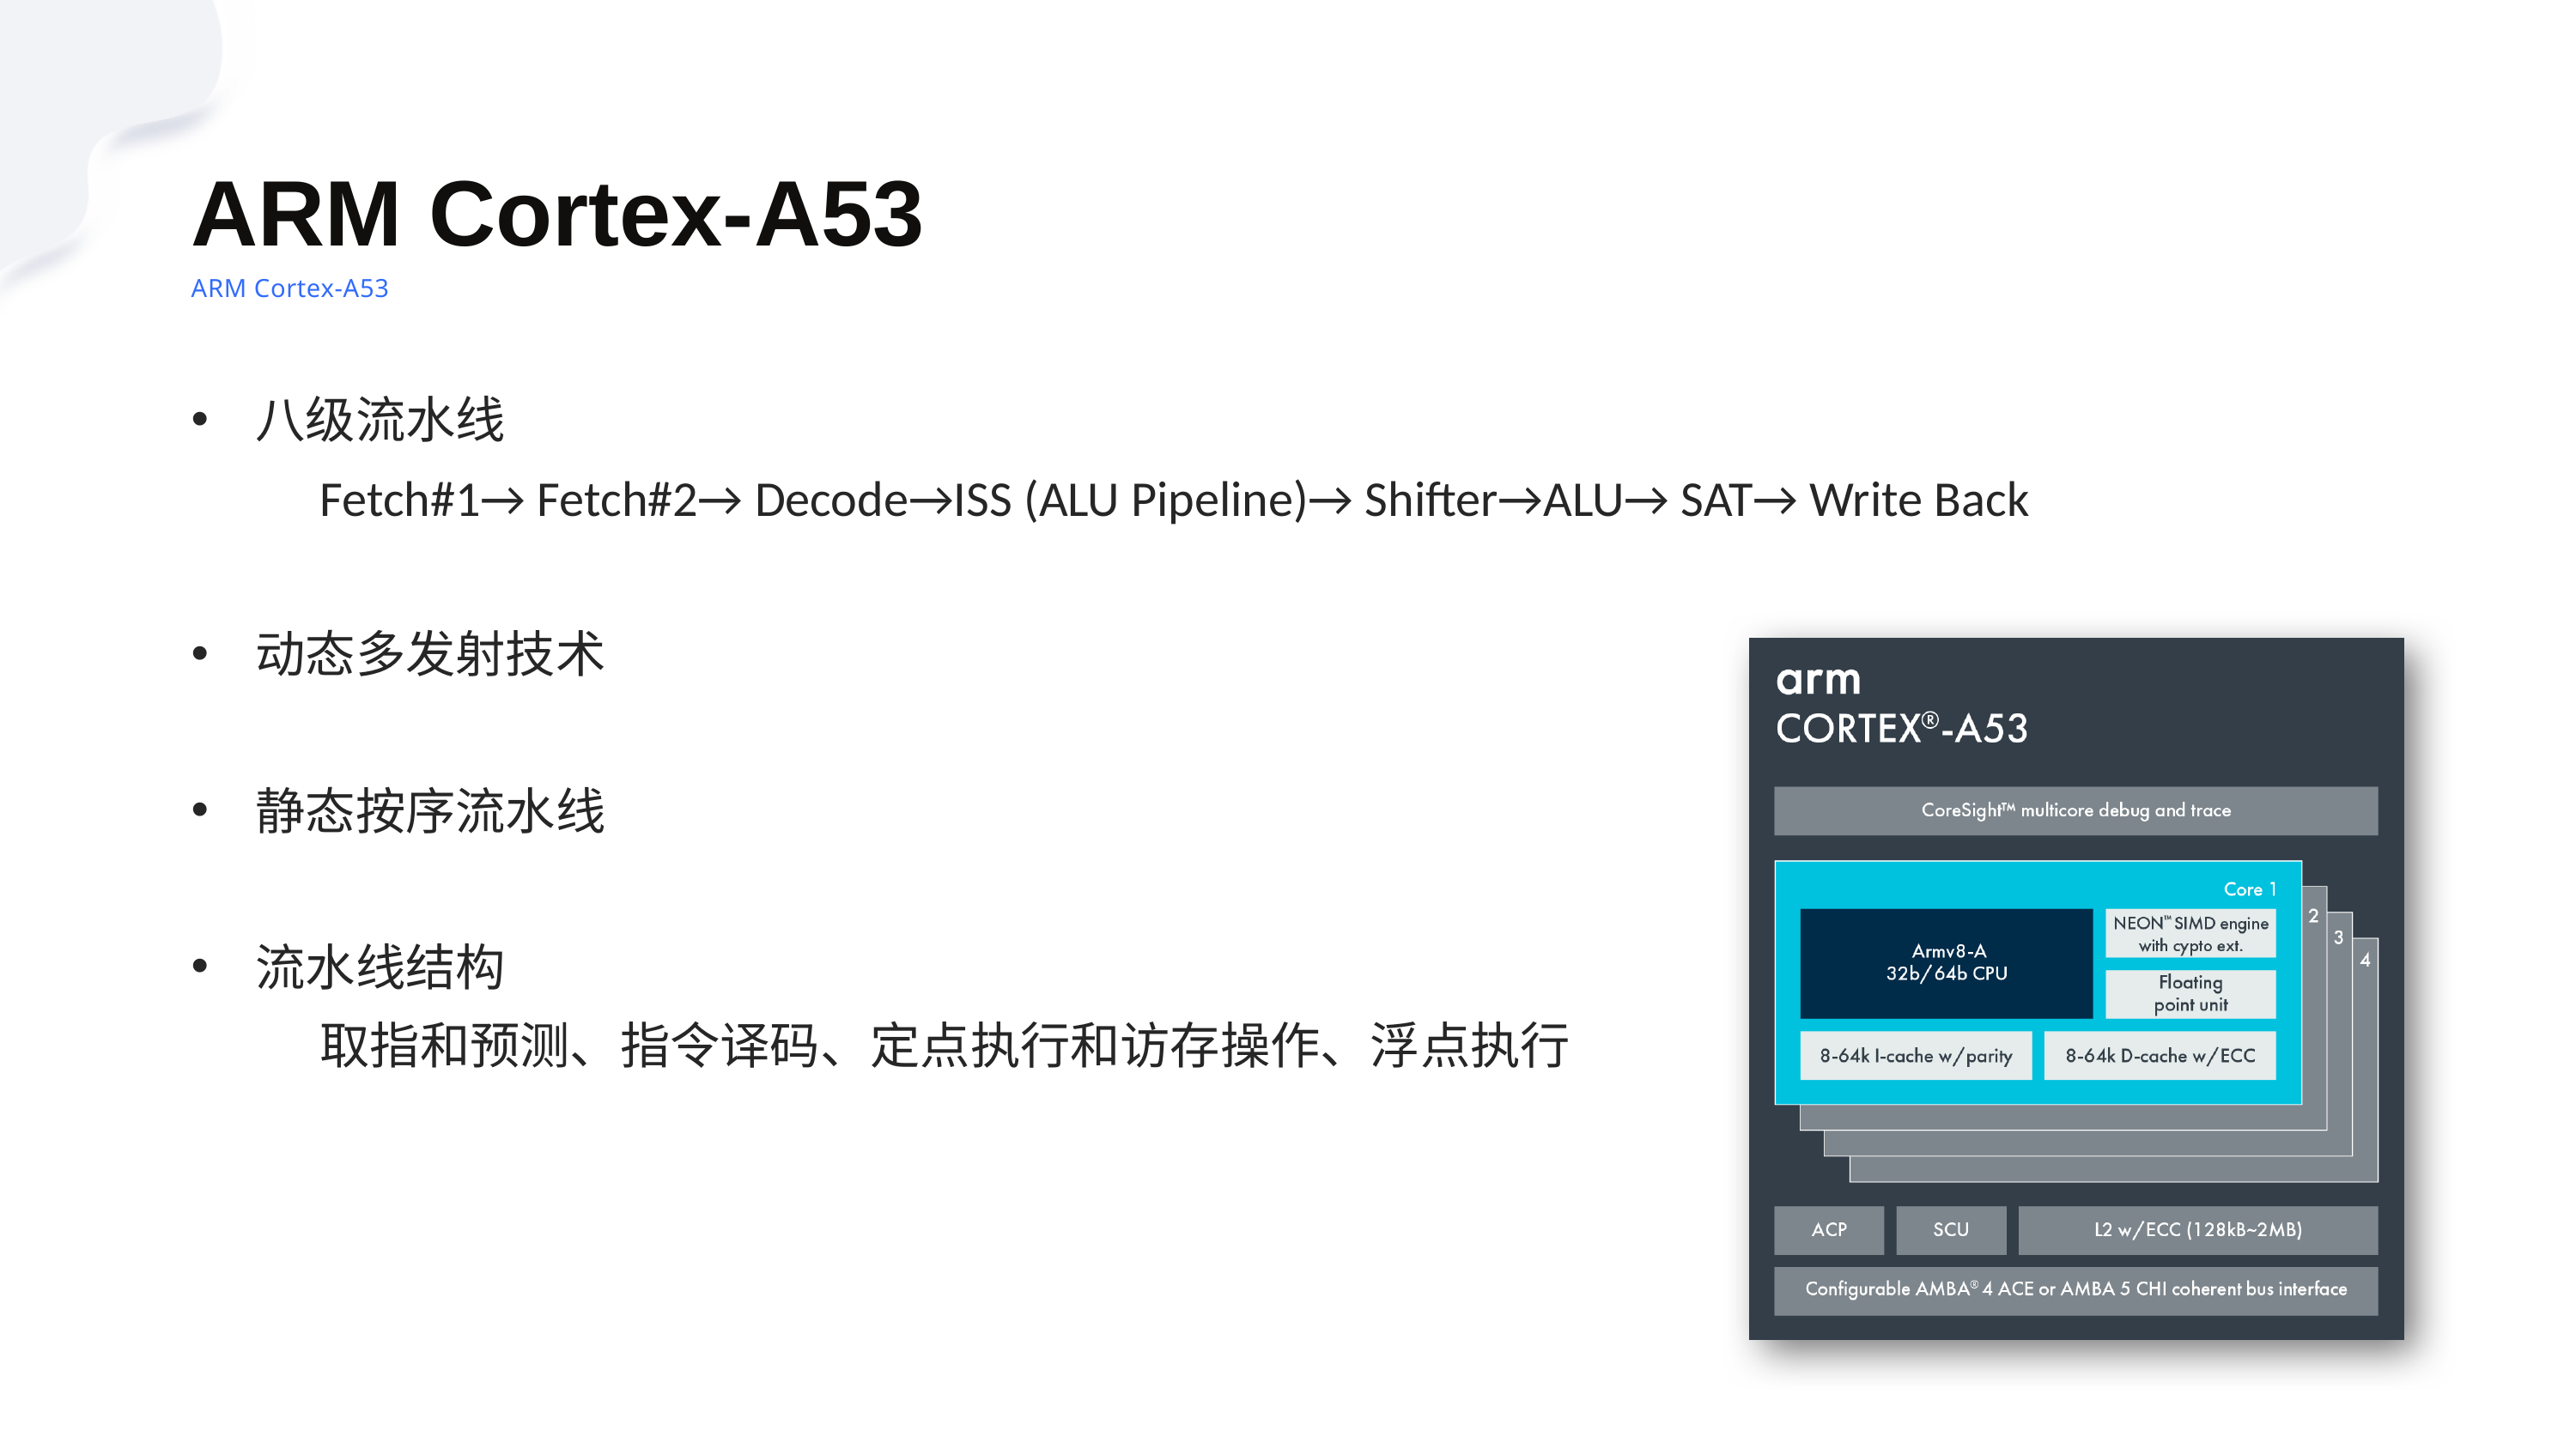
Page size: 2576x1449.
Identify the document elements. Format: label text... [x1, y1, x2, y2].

picture [1749, 638, 2404, 1340]
text_box ARM Cortex-A53 [191, 153, 1124, 264]
text_box 八级流水线 Fetch#1→ Fetch#2→ Decode→ISS (ALU Pipeline)→ Shifter→ALU→ SAT→ Write Back 动态多发射技术 静态按序流水线 流水线结构 取指和预测、指令译码、定点执行和访存操作、浮点执行 [191, 370, 2061, 1074]
text_box ARM Cortex-A53 [191, 272, 973, 303]
text_box [0, 0, 255, 317]
